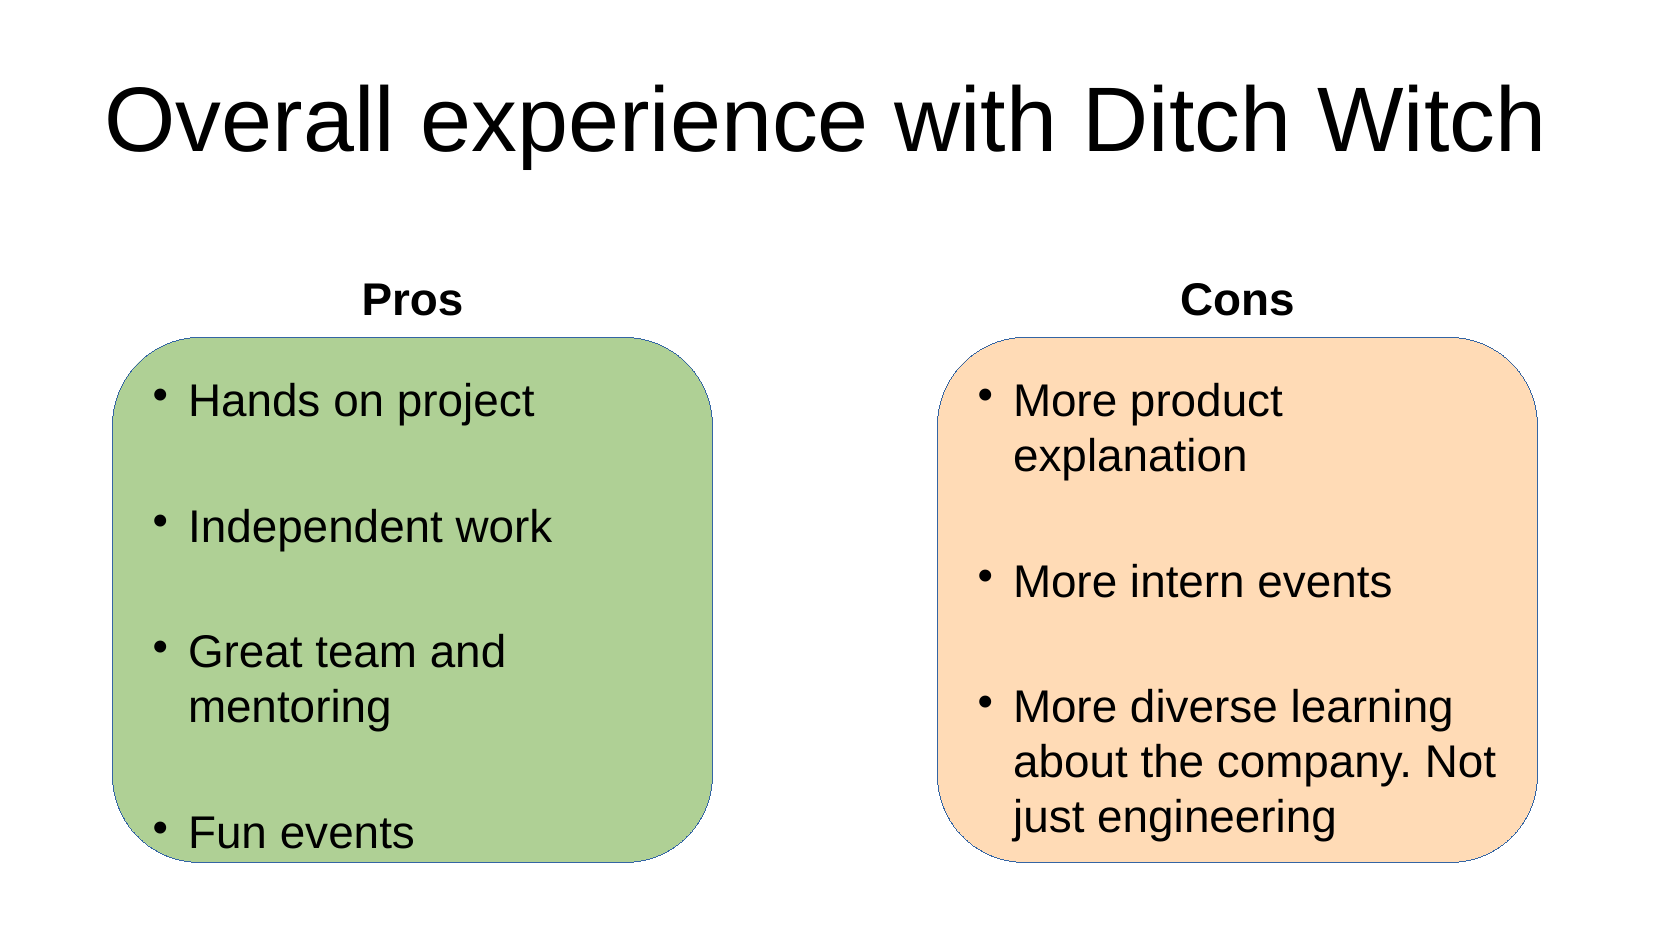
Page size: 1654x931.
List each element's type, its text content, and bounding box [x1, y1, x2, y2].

text_box More product explanation More intern events More diverse learning about the company. Not just engineering [937, 337, 1538, 863]
text_box Cons [937, 262, 1538, 329]
text_box Hands on project Independent work Great team and mentoring Fun events I feel welcomed to ask questions [112, 337, 713, 863]
text_box Pros [112, 262, 713, 329]
title Overall experience with Ditch Witch [82, 37, 1571, 193]
